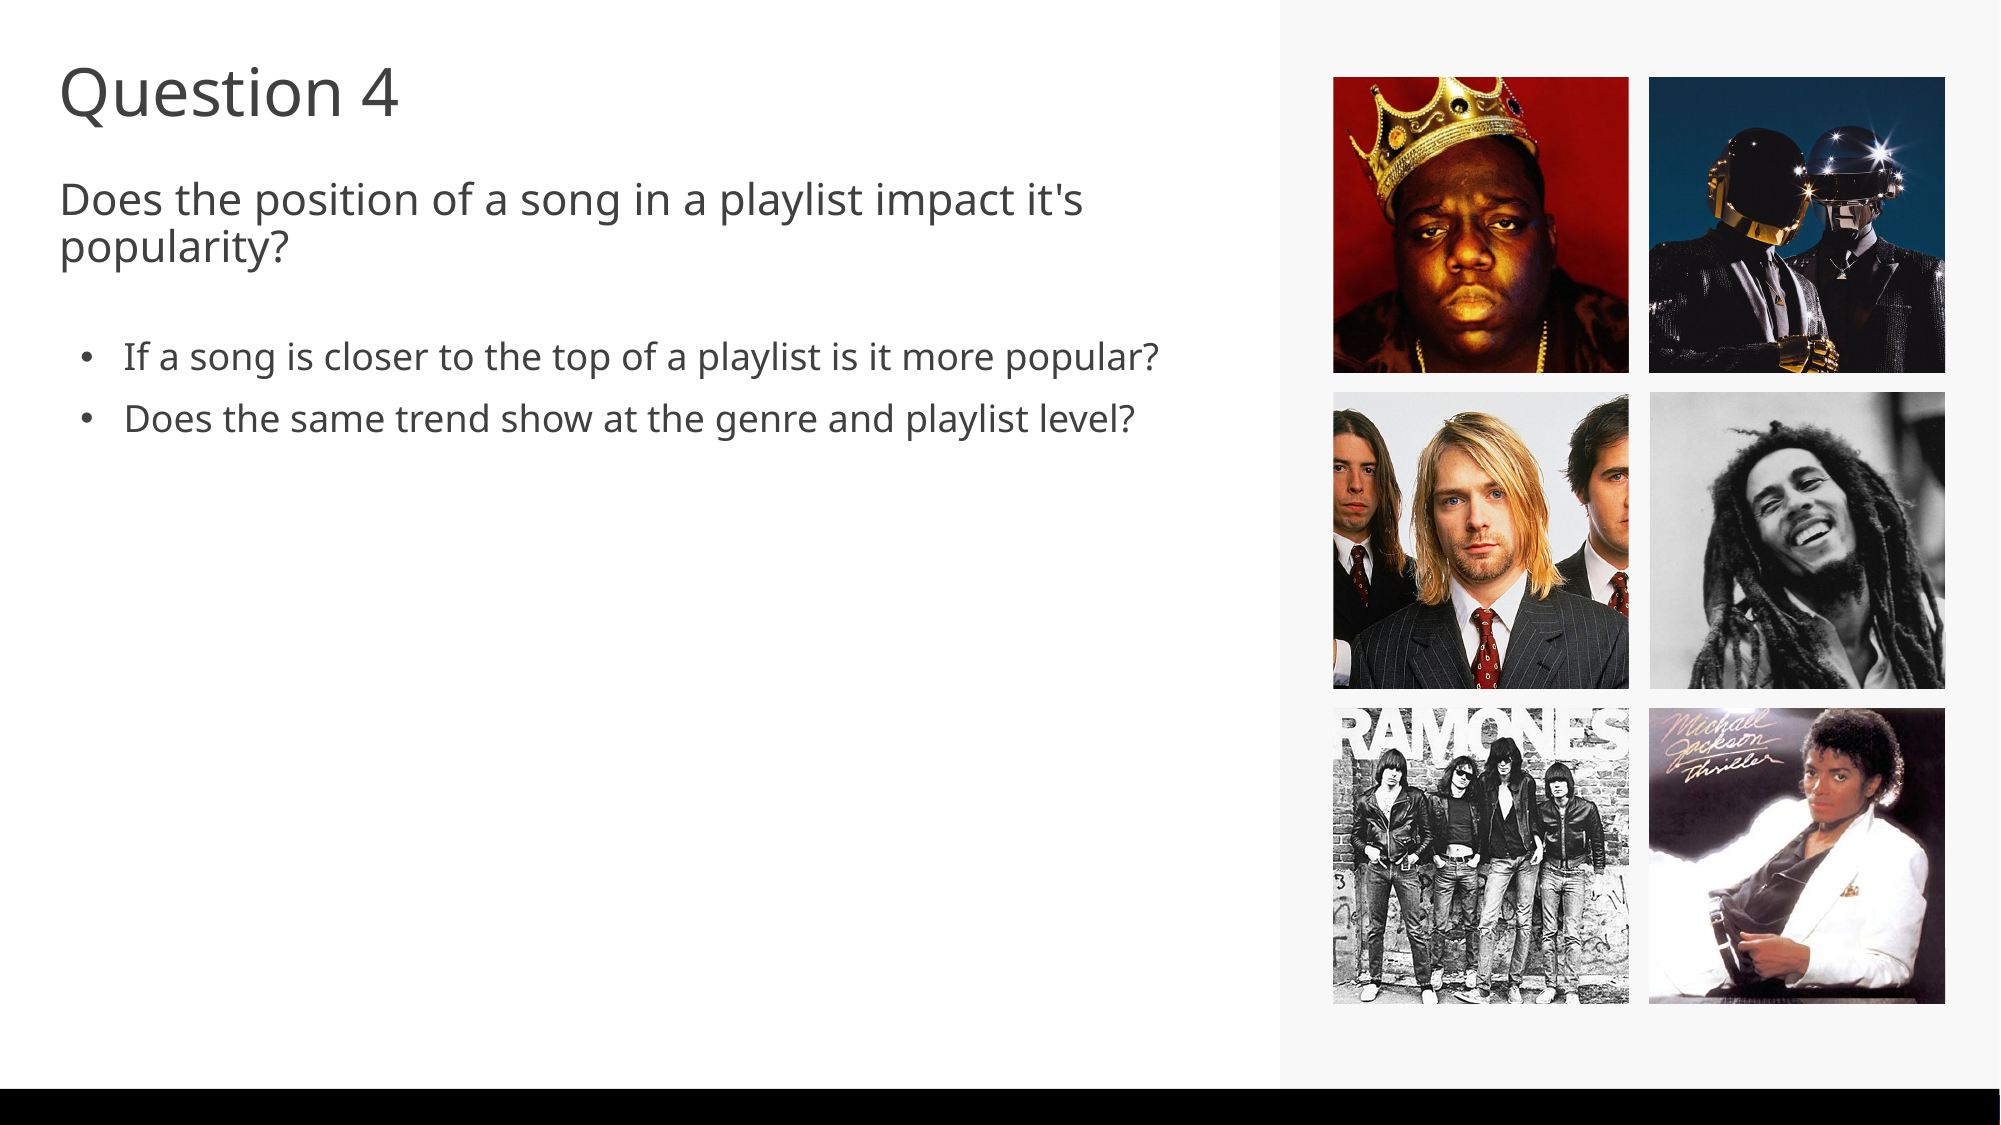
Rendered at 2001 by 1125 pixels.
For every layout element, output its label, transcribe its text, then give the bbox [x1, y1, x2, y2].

list If a song is closer to the top of a playlist is it more popular? Does the same trend show at the genre and playlist level? [80, 338, 1228, 774]
picture [1649, 392, 1945, 689]
list Does the position of a song in a playlist impact it's popularity? [59, 177, 1207, 373]
picture [1333, 708, 1629, 1004]
picture [1333, 77, 1629, 373]
picture [1333, 392, 1629, 689]
title Question 4 [59, 59, 1207, 148]
picture [1649, 708, 1945, 1004]
picture [1649, 77, 1945, 373]
text_box [0, 1088, 2000, 1125]
